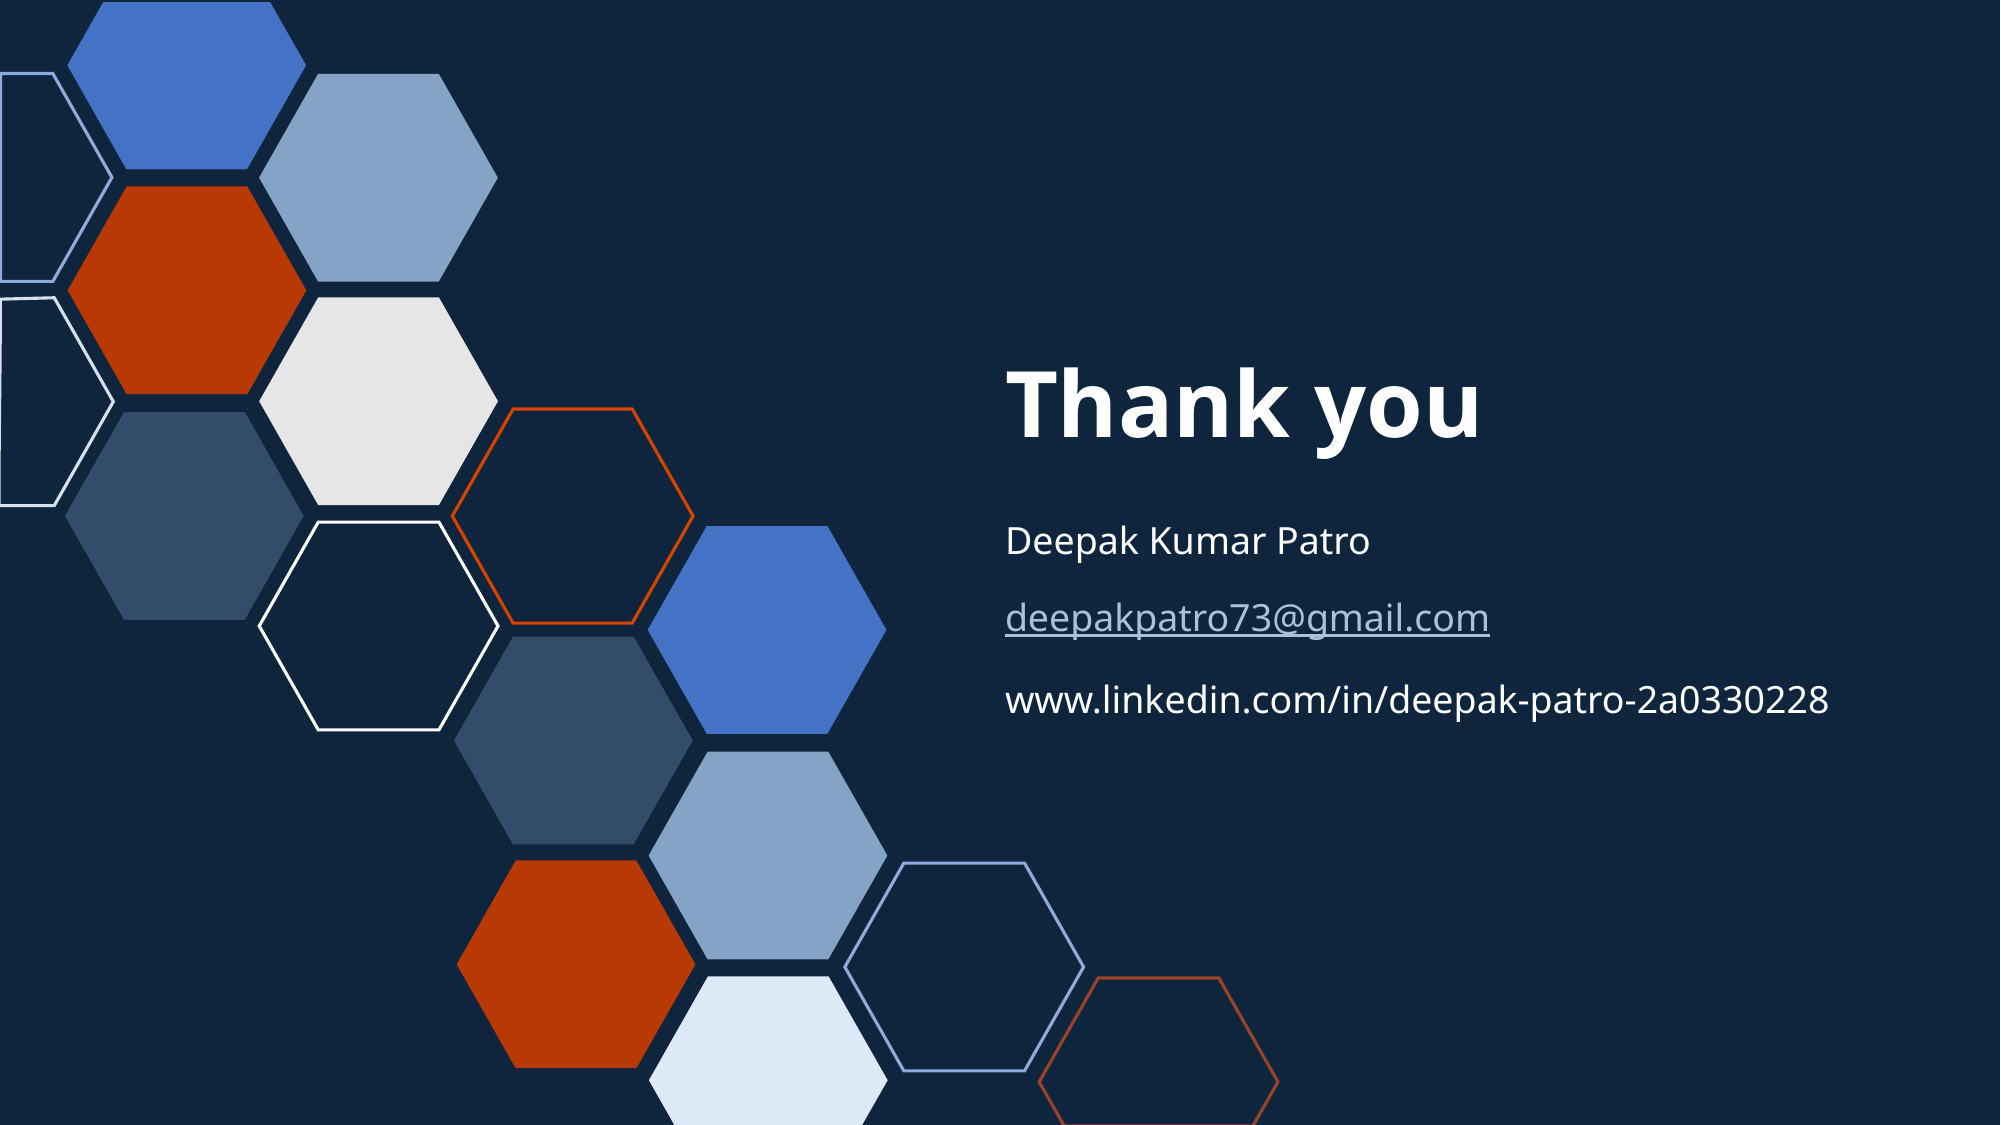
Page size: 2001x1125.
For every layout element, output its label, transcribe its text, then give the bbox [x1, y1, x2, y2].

title Thank you [990, 120, 1875, 465]
list Deepak Kumar Patro deepakpatro73@gmail.com www.linkedin.com/in/deepak-patro-2a0330228 [990, 510, 1875, 819]
